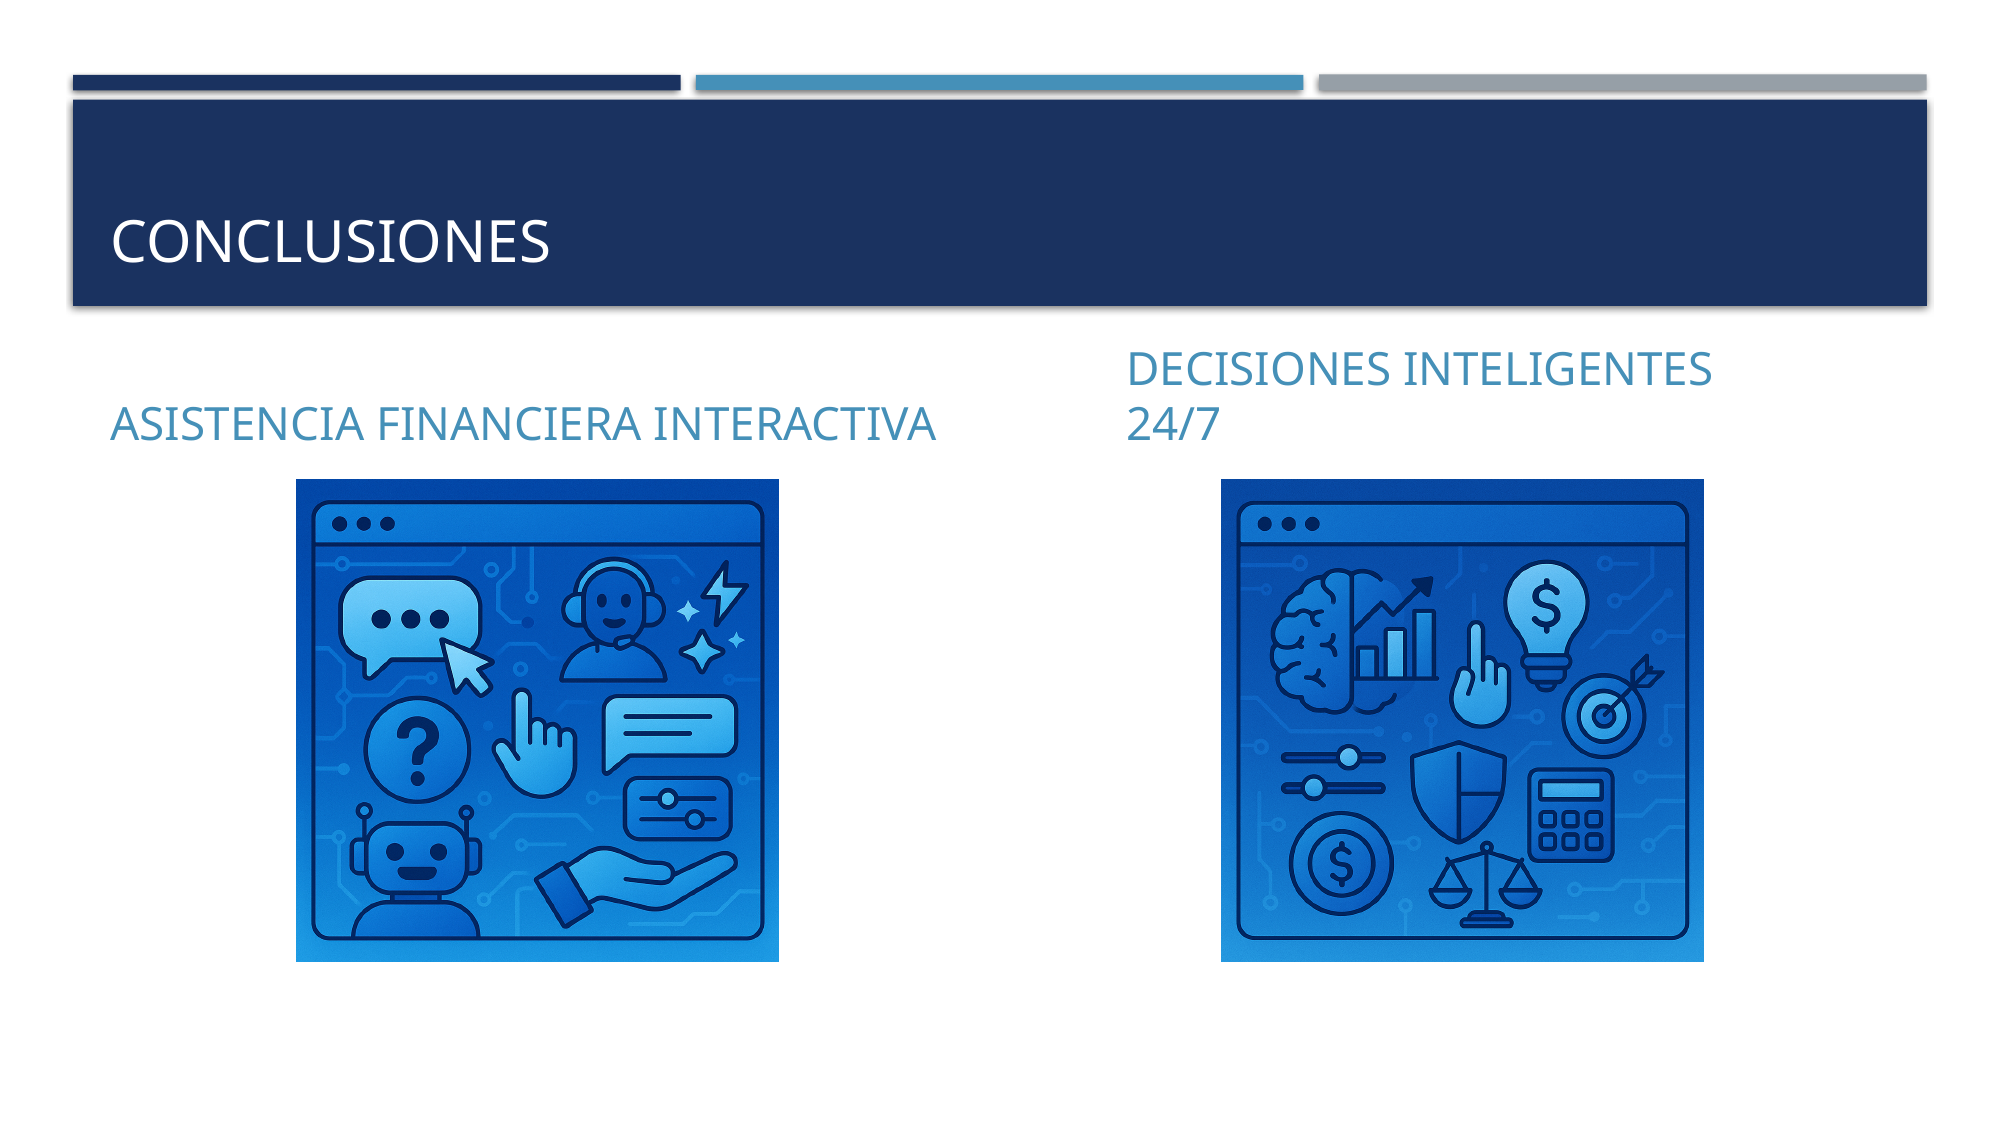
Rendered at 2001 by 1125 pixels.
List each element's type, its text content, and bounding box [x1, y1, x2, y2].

list DECISIONES INTELIGENTES 24/7 [1111, 366, 1814, 458]
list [296, 479, 779, 962]
list ASISTENCIA FINANCIERA INTERACTIVA [95, 369, 980, 458]
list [1221, 479, 1704, 962]
title CONCLUSIONES [95, 119, 1905, 282]
